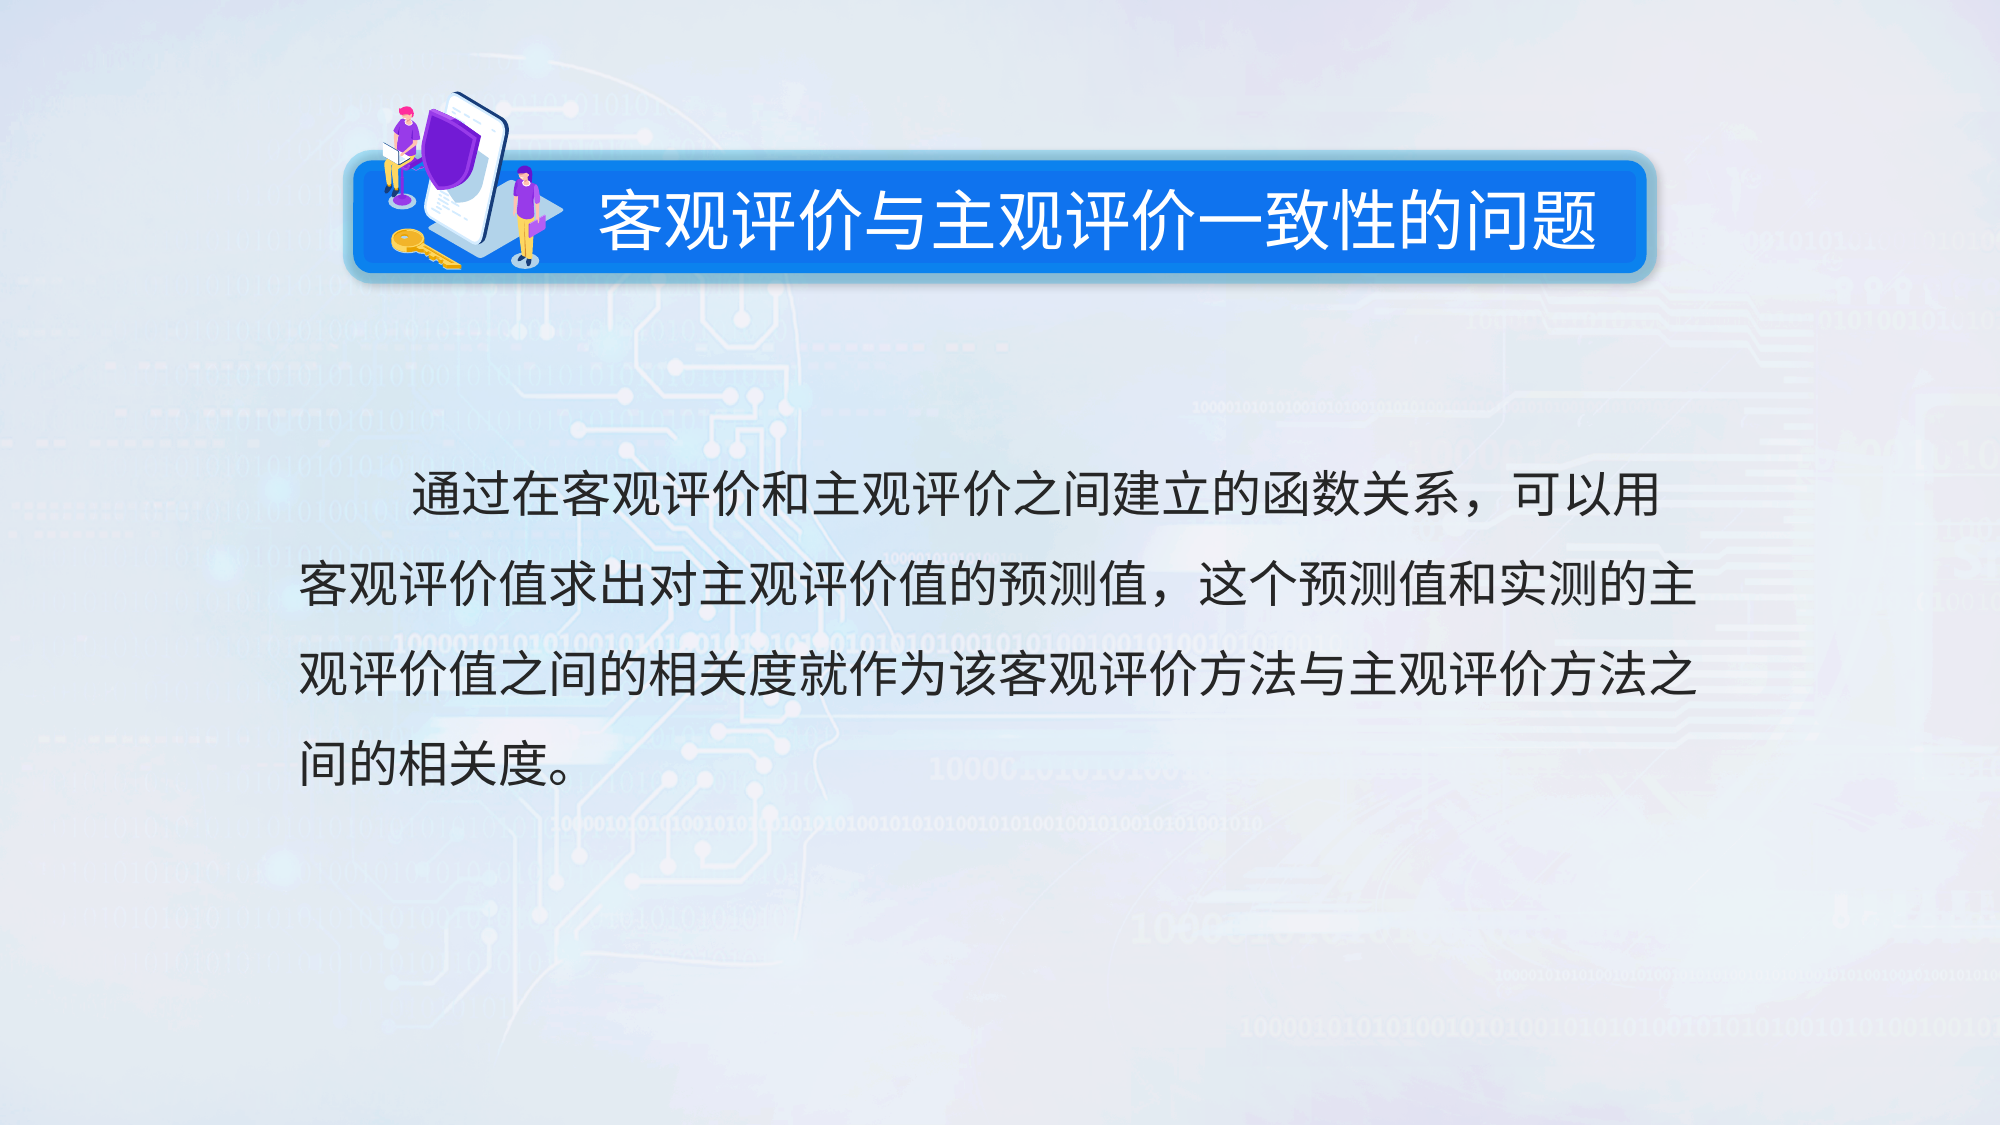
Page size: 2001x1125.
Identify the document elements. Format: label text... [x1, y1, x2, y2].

picture [0, 0, 2000, 1125]
text_box 通过在客观评价和主观评价之间建立的函数关系，可以用客观评价值求出对主观评价值的预测值，这个预测值和实测的主观评价值之间的相关度就作为该客观评价方法与主观评价方法之间的相关度。 [283, 425, 1716, 801]
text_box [353, 91, 1647, 274]
